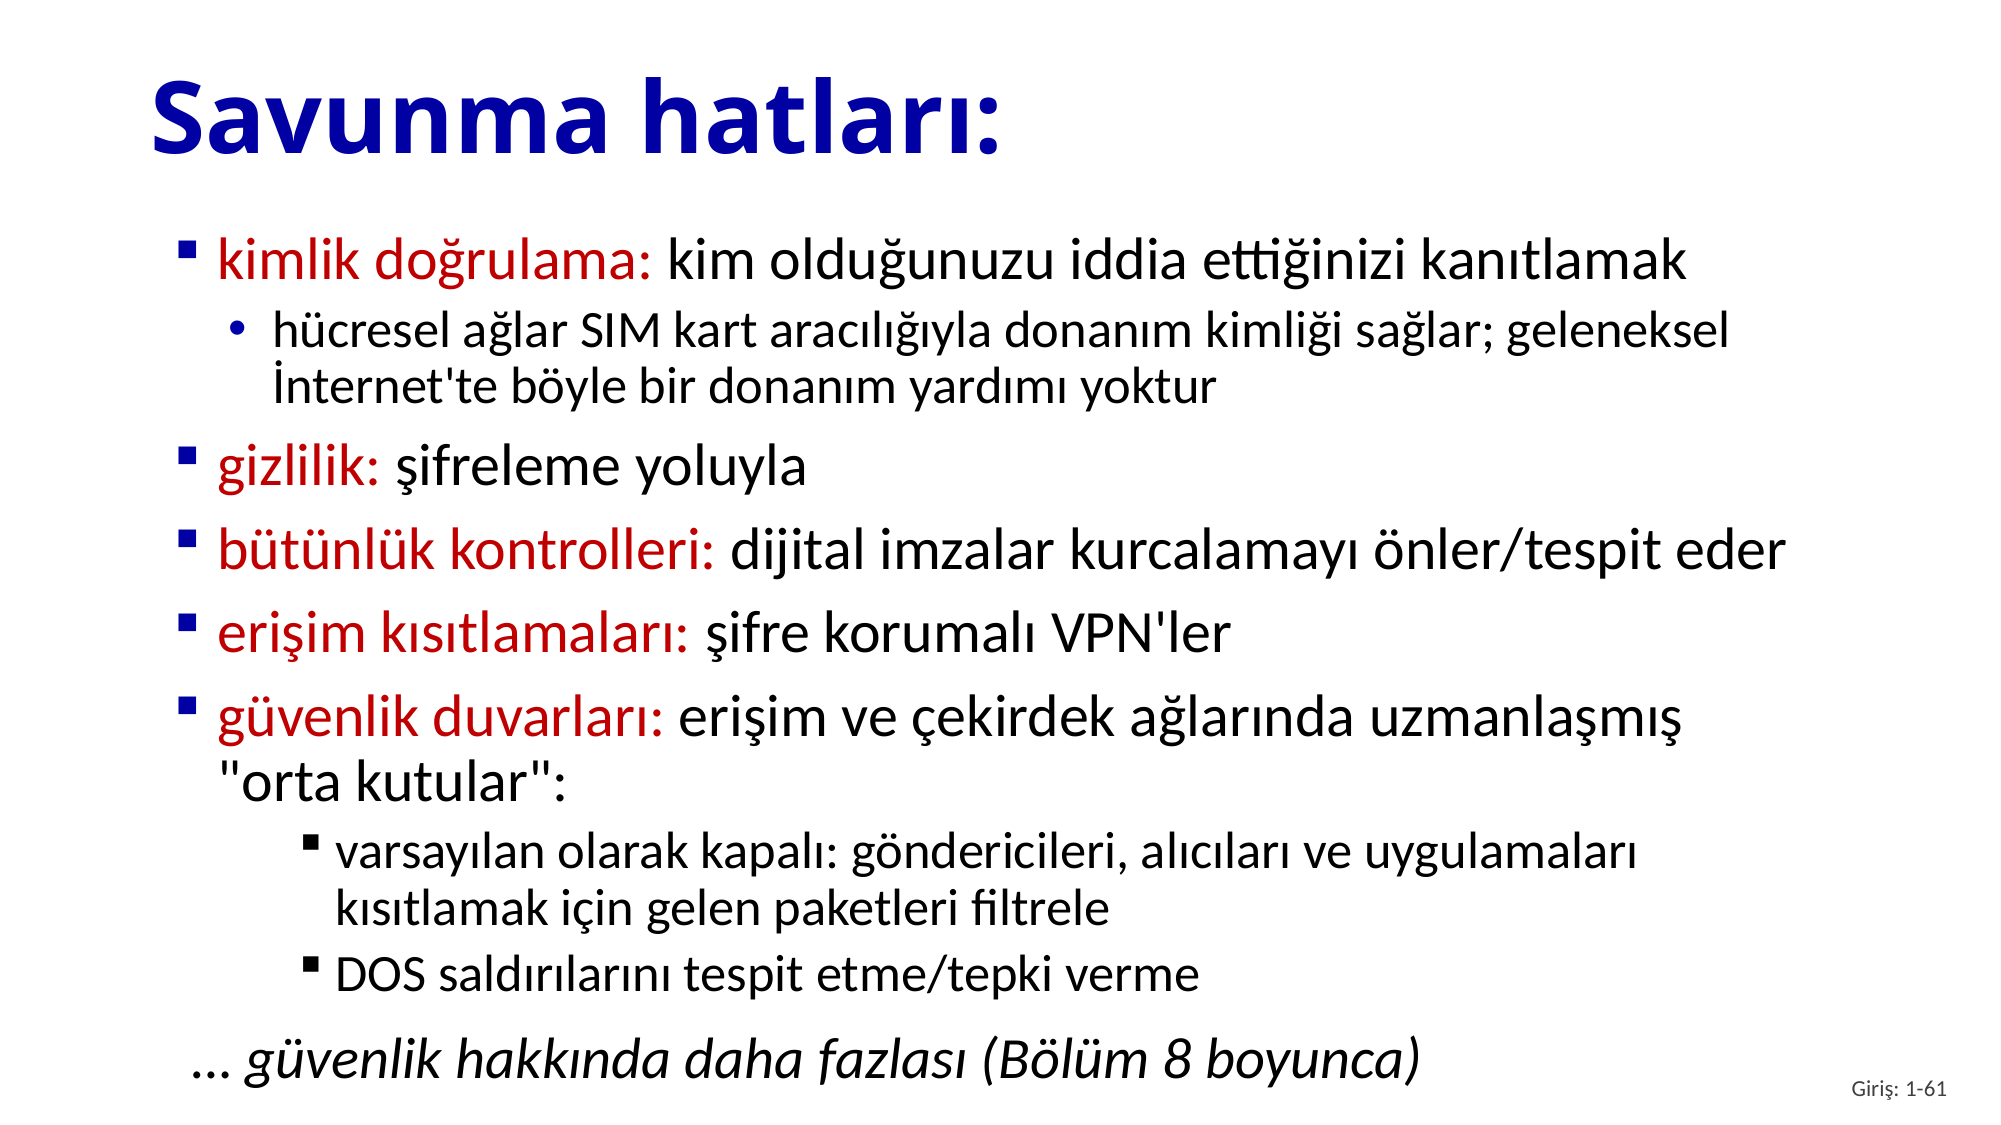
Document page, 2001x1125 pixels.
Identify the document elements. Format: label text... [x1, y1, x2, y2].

text_box kimlik doğrulama: kim olduğunuzu iddia ettiğinizi kanıtlamak hücresel ağlar SIM kart aracılığıyla donanım kimliği sağlar; geleneksel İnternet'te böyle bir donanım yardımı yoktur gizlilik: şifreleme yoluyla bütünlük kontrolleri: dijital imzalar kurcalamayı önler/tespit eder erişim kısıtlamaları: şifre korumalı VPN'ler güvenlik duvarları: erişim ve çekirdek ağlarında uzmanlaşmış "orta kutular": varsayılan olarak kapalı: göndericileri, alıcıları ve uygulamaları kısıtlamak için gelen paketleri filtrele DOS saldırılarını tespit etme/tepki verme [137, 220, 1835, 1024]
text_box … güvenlik hakkında daha fazlası (Bölüm 8 boyunca) [177, 1012, 1859, 1125]
slide_number Giriş: 1-61 [1512, 1056, 1963, 1117]
title Savunma hatları: [135, 47, 1861, 195]
